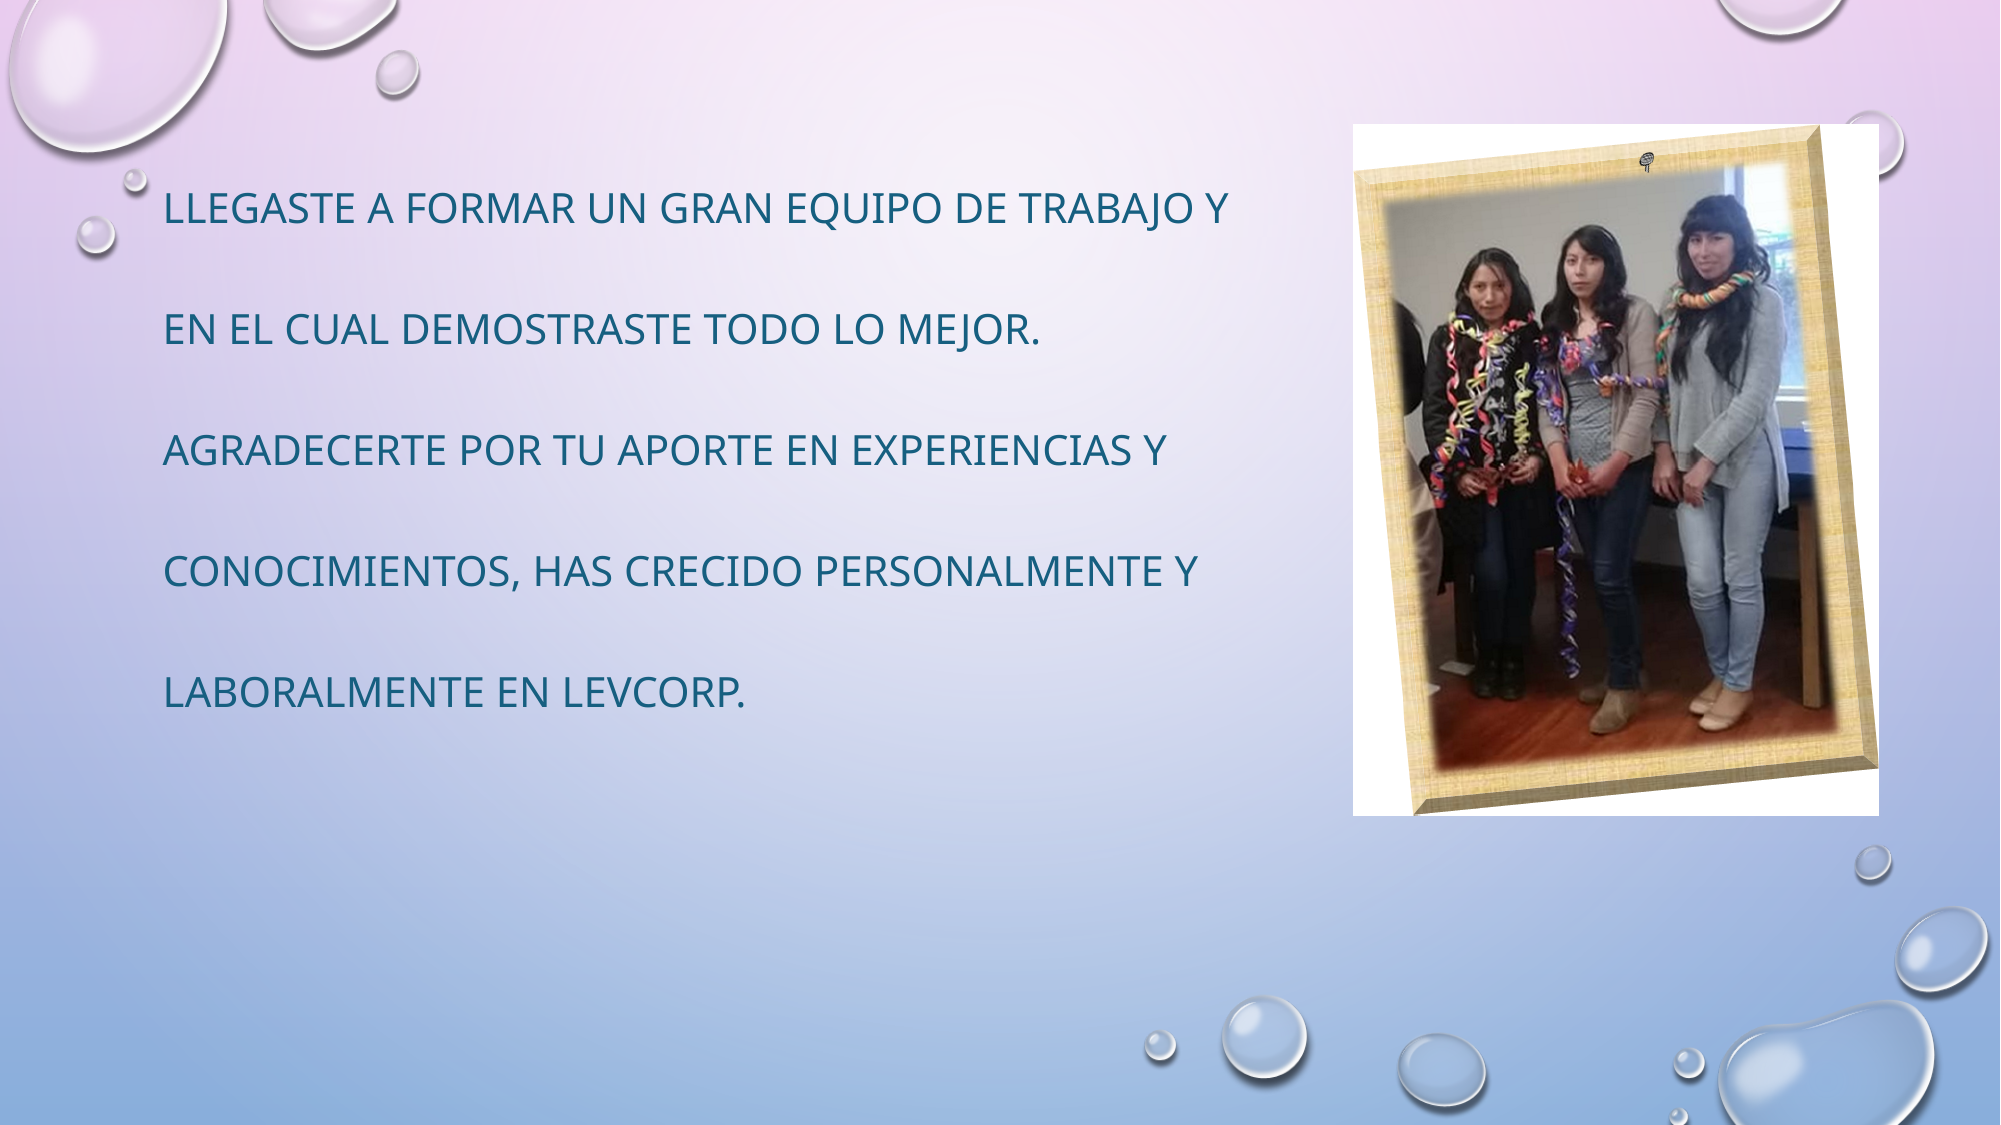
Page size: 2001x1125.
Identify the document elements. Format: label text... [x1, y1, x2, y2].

picture [0, 0, 2000, 1125]
list llegaste a formar un gran equipo de trabajo y En el cual demostraste todo lo mejor. AGRADECERTE POR TU APORTE EN EXPERIENCIAS Y CONOCIMIENTOS, HAS CRECIDO PERSONALMENTE Y LABORALMENTE EN LEVCORP. [147, 124, 1354, 950]
